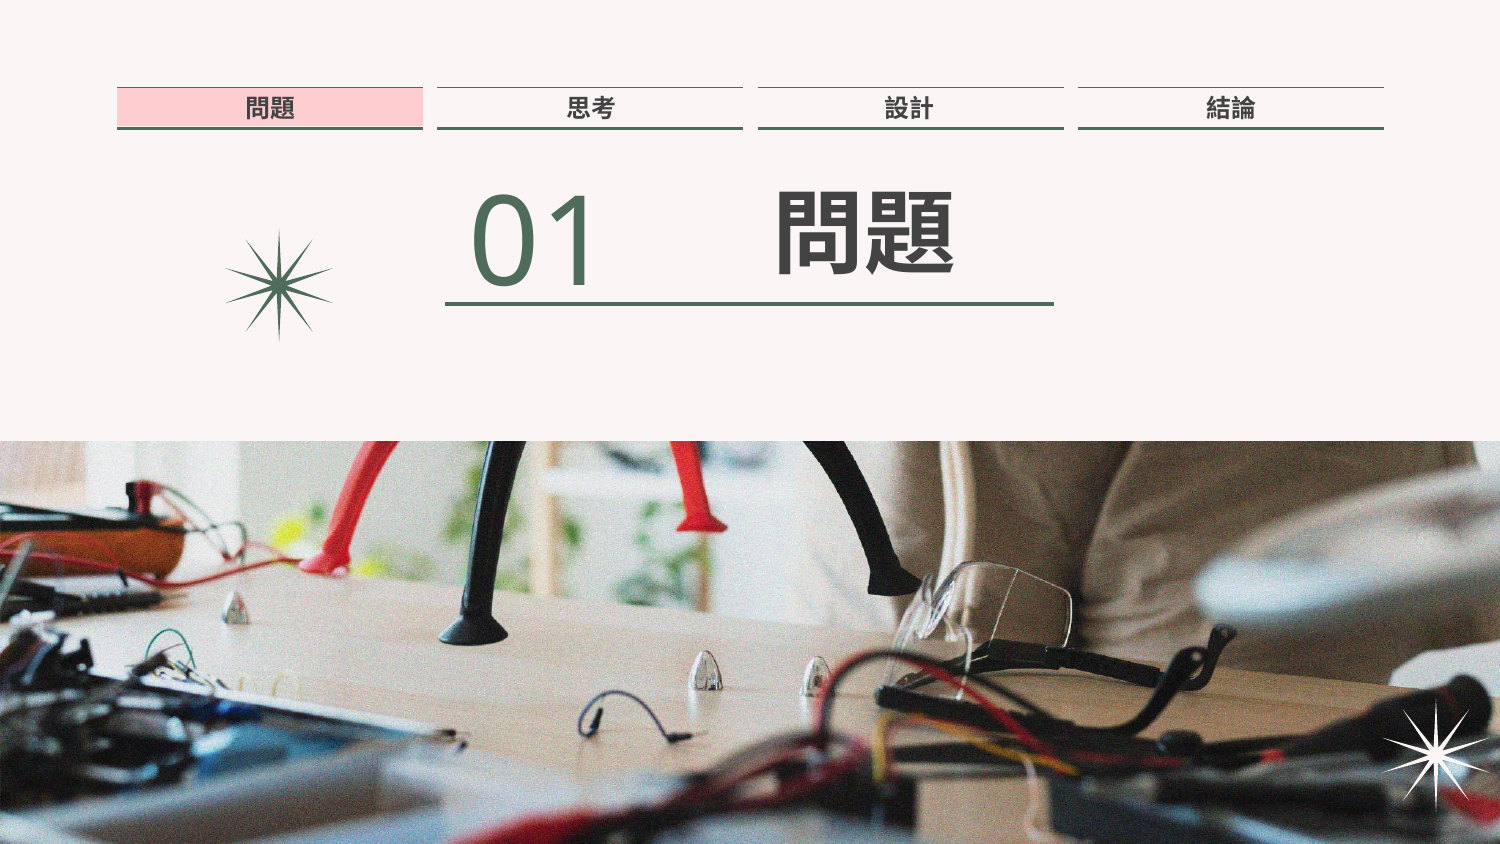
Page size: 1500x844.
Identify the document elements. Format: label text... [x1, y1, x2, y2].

title 問題 [117, 93, 424, 127]
text_box 設計 [756, 92, 1063, 127]
title 01 [445, 181, 636, 290]
title 問題 [630, 175, 1099, 284]
text_box 思考 [438, 92, 745, 127]
text_box 結論 [1078, 88, 1385, 127]
picture [0, 440, 1500, 844]
text_box [225, 228, 334, 343]
